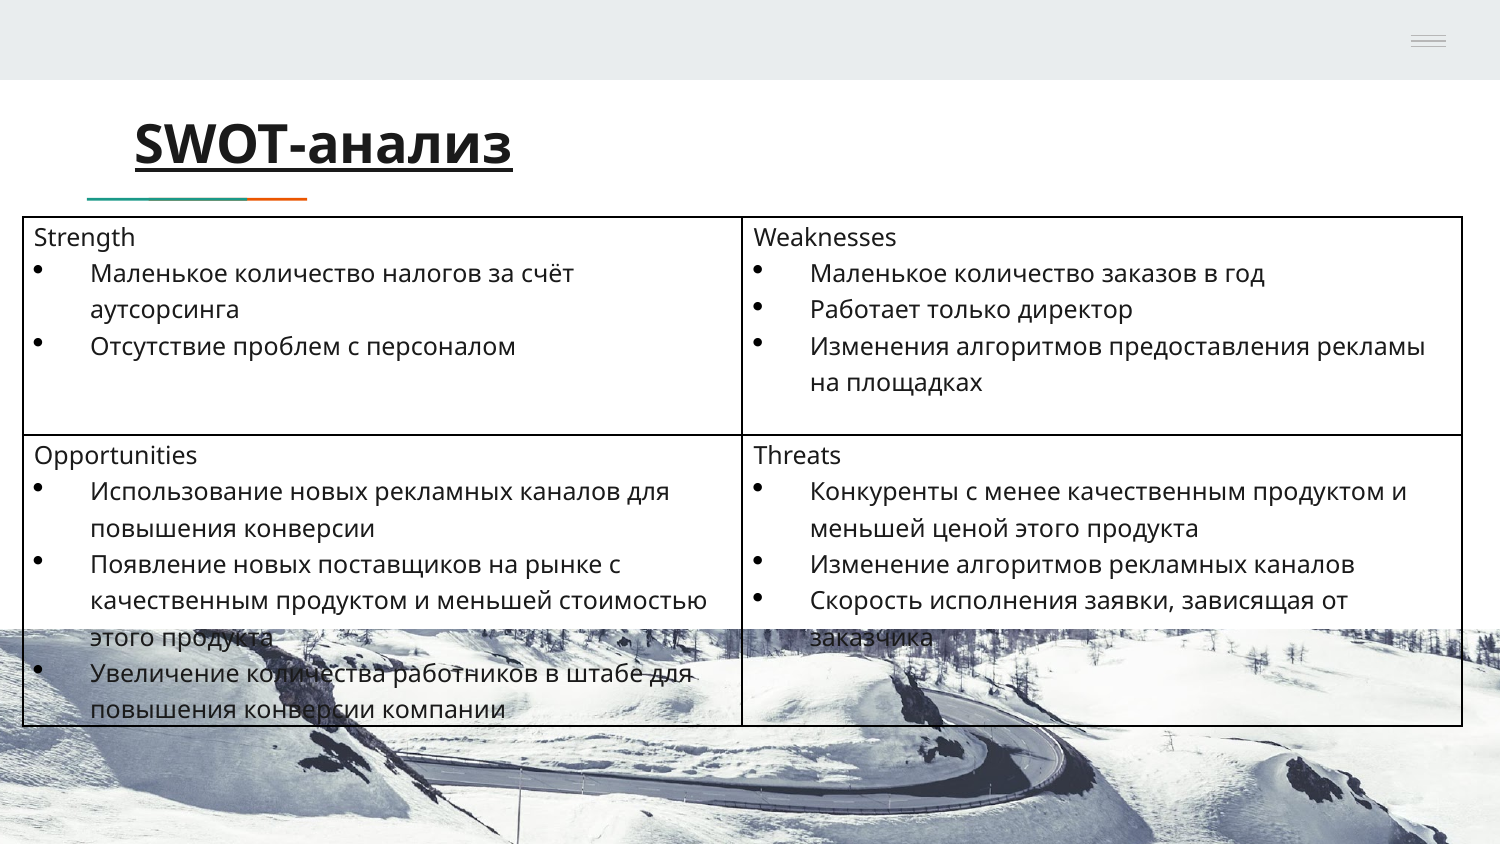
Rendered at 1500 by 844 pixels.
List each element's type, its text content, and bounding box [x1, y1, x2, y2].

title SWOT-анализ [119, 94, 1381, 183]
picture [0, 628, 1500, 844]
table_cell Opportunities Использование новых рекламных каналов для повышения конверсии Появление новых поставщиков на рынке с качественным продуктом и меньшей стоимостью этого продукта Увеличение количества работников в штабе для повышения конверсии компании [24, 436, 741, 627]
table_header Strength Маленькое количество налогов за счёт аутсорсинга Отсутствие проблем с персоналом [24, 218, 741, 434]
table_header Weaknesses Маленькое количество заказов в год Работает только директор Изменения алгоритмов предоставления рекламы на площадках [743, 218, 1461, 434]
table_cell Threats Конкуренты с менее качественным продуктом и меньшей ценой этого продукта Изменение алгоритмов рекламных каналов Скорость исполнения заявки, зависящая от заказчика [743, 436, 1461, 627]
